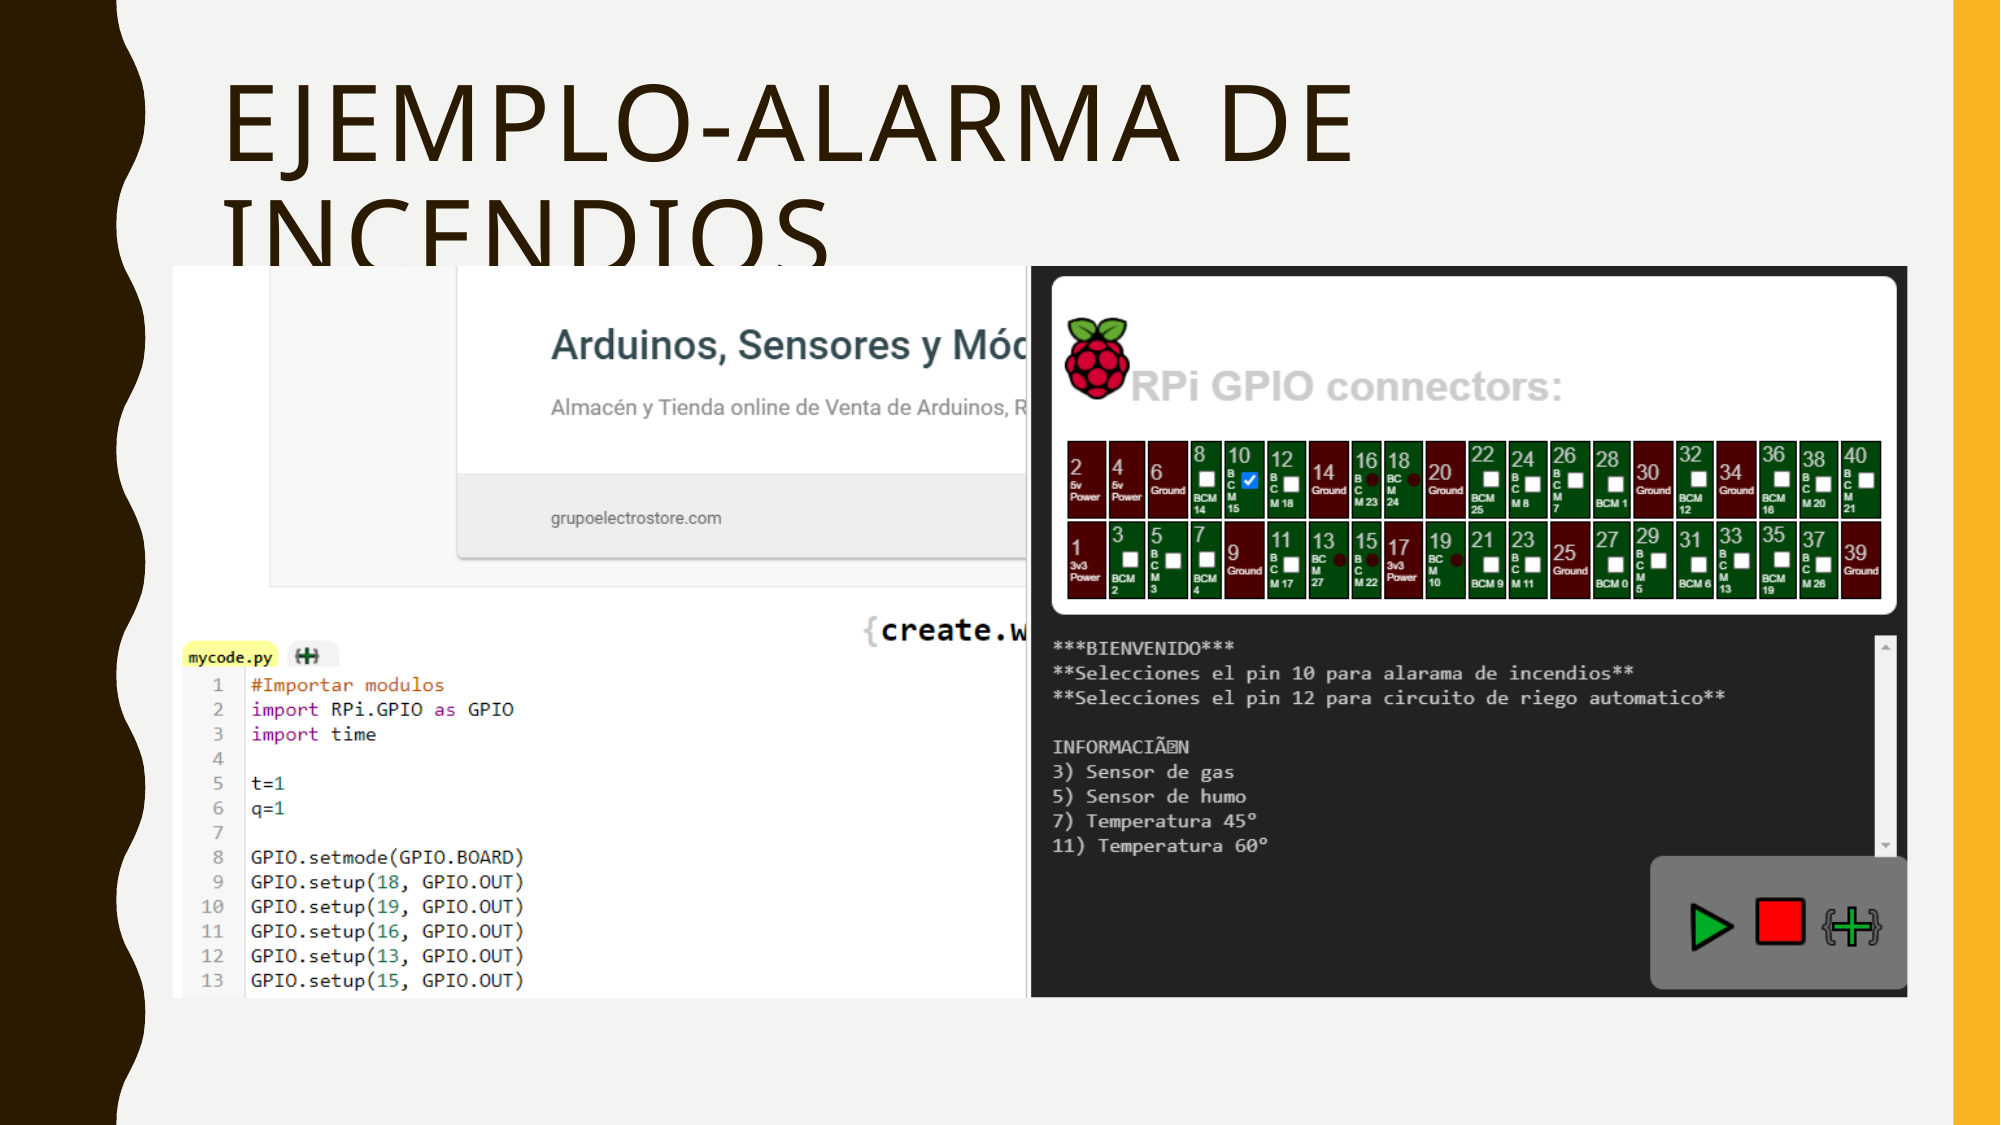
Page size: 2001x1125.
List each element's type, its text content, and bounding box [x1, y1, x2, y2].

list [172, 266, 1908, 998]
title Ejemplo-alarma de incendios [205, 62, 1875, 266]
